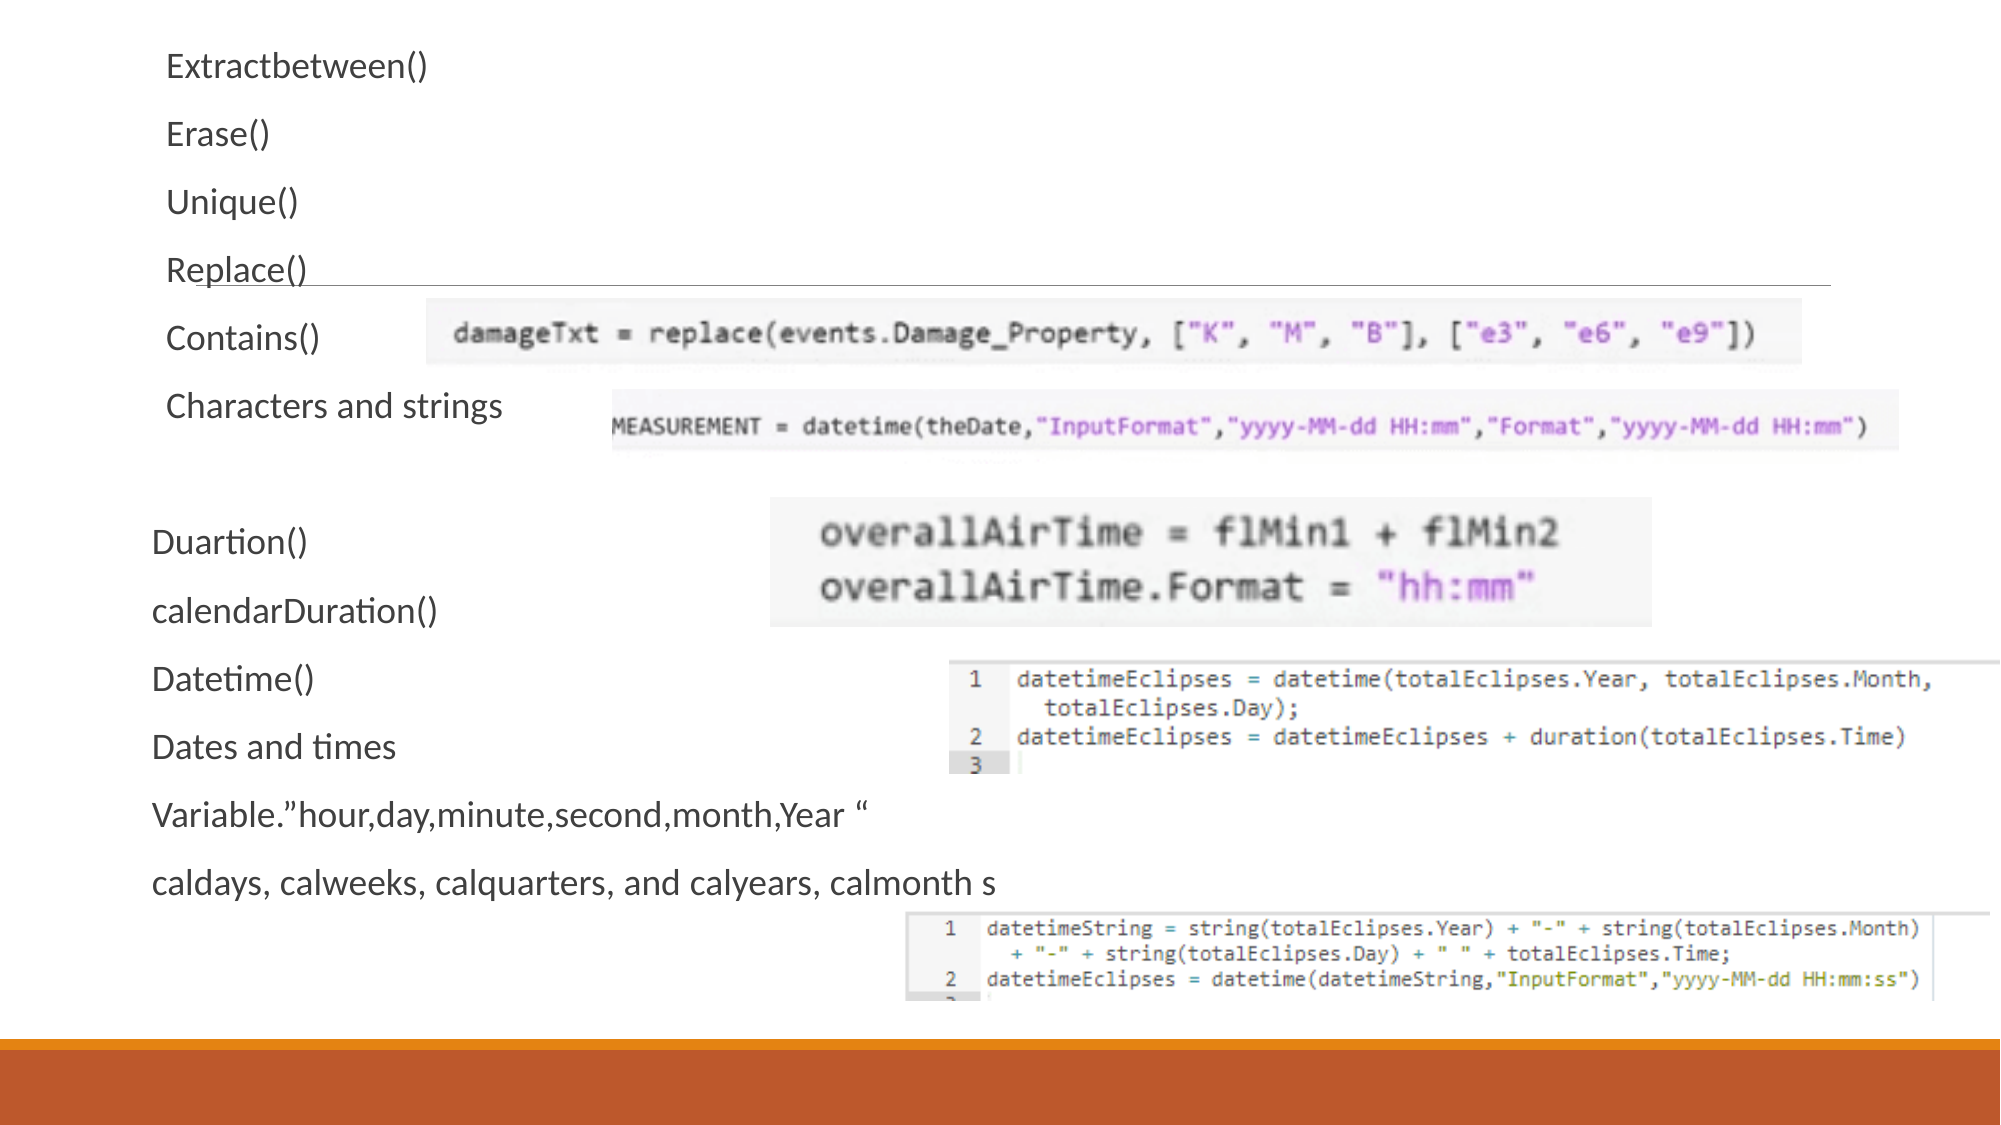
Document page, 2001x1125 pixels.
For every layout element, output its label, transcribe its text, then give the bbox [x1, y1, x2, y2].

picture [425, 297, 1803, 374]
picture [895, 903, 1991, 1008]
picture [949, 640, 2000, 774]
picture [770, 497, 1653, 628]
list Extractbetween() Erase() Unique() Replace() Contains() Characters and strings Duartion() calendarDuration() Datetime() Dates and times Variable.”hour,day,minute,second,month,Year “ caldays, calweeks, calquarters, and calyears, calmonth s [151, 38, 1802, 920]
picture [611, 388, 1899, 465]
